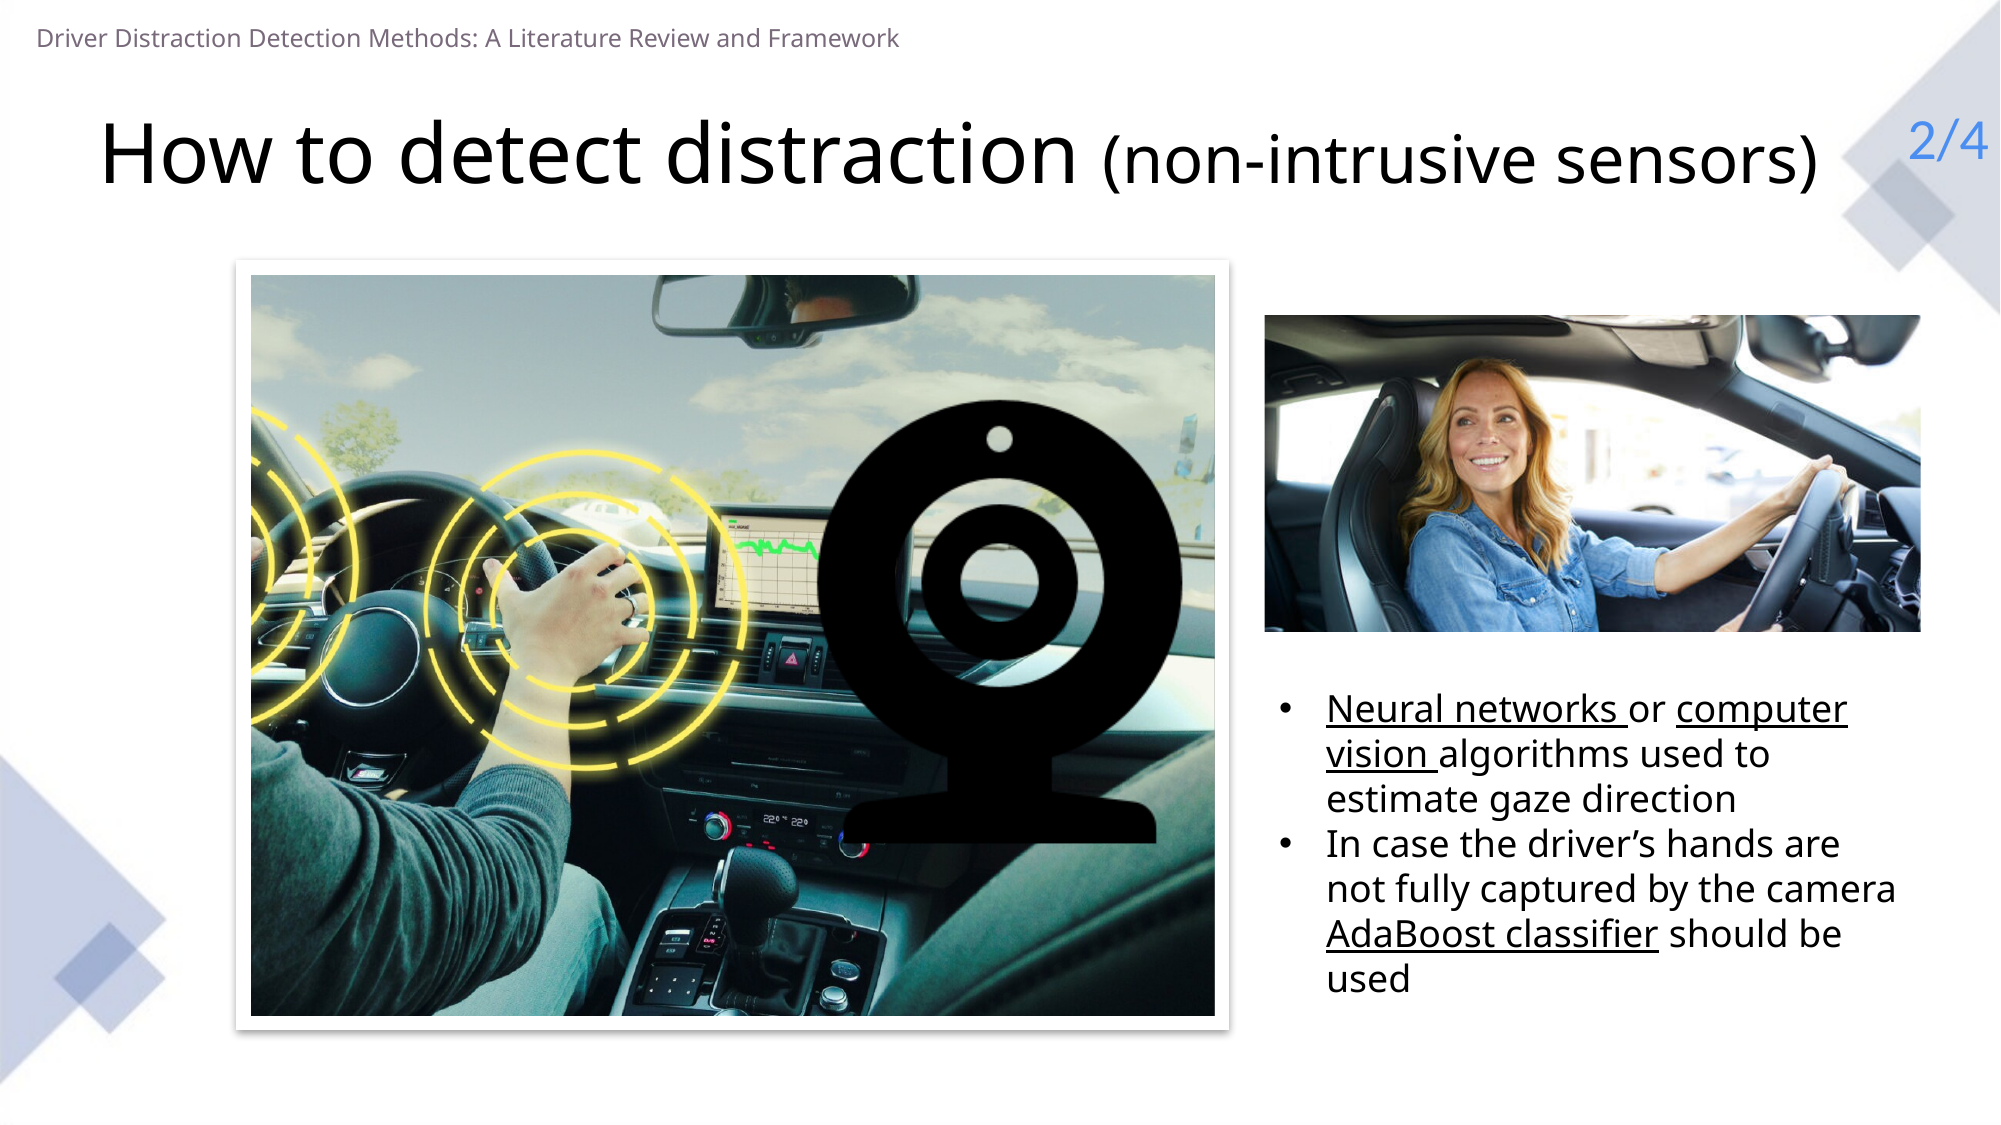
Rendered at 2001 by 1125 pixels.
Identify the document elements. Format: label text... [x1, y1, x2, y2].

title How to detect distraction (non-intrusive sensors) [83, 81, 1952, 233]
text_box 2/4 [1952, 93, 2000, 179]
text_box Neural networks or computer vision algorithms used to estimate gaze direction In case the driver’s hands are not fully captured by the camera AdaBoost classifier should be used [1264, 677, 1921, 1008]
picture [0, 0, 2001, 1125]
text_box Driver Distraction Detection Methods: A Literature Review and Framework [20, 15, 1432, 82]
